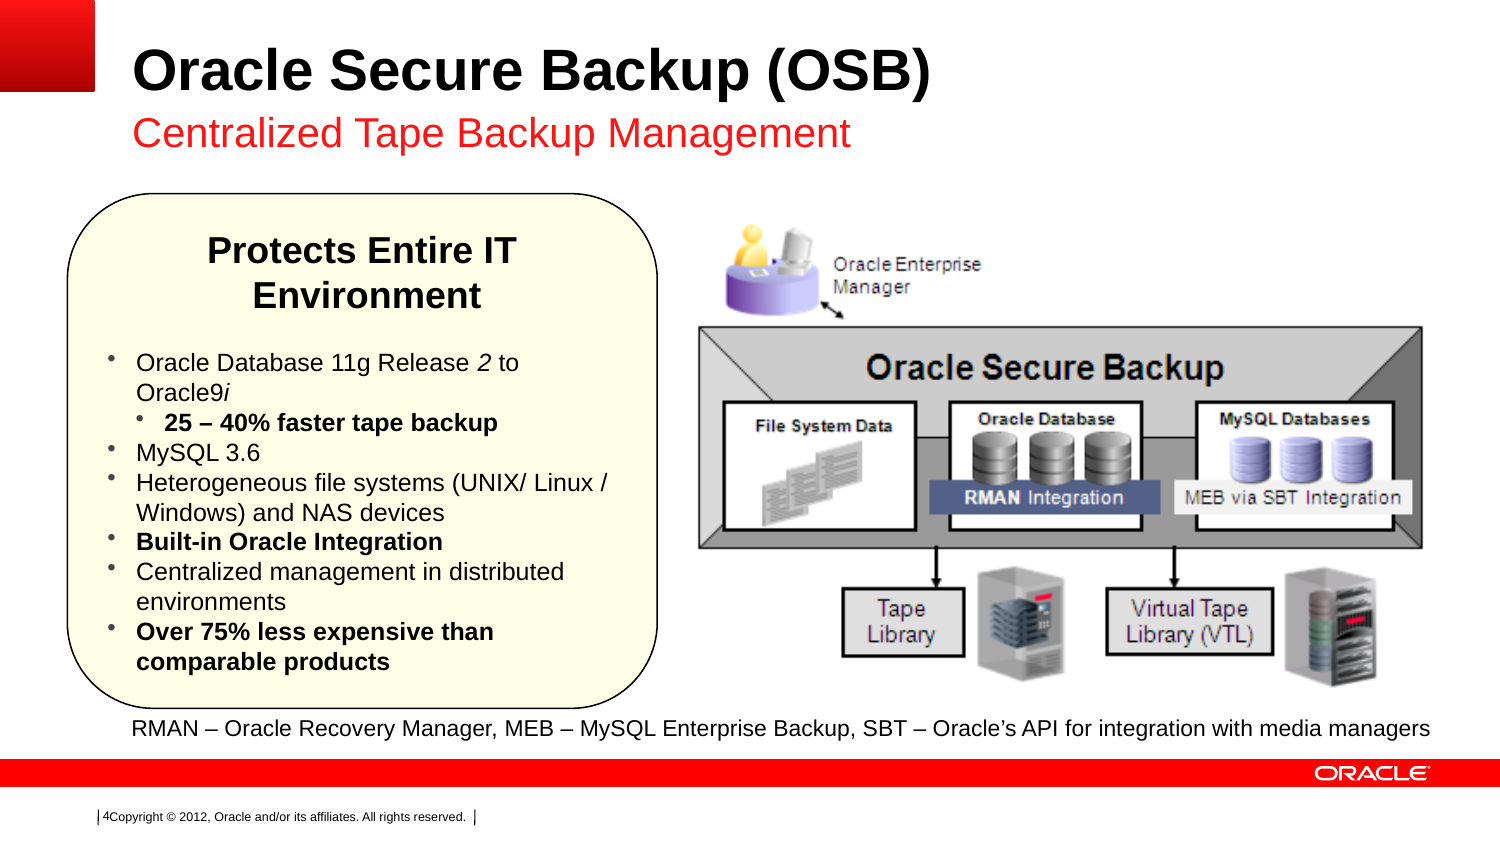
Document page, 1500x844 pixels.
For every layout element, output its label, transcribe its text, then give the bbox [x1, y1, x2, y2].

text_box RMAN – Oracle Recovery Manager, MEB – MySQL Enterprise Backup, SBT – Oracle’s API for integration with media managers [131, 713, 1447, 756]
title Oracle Secure Backup (OSB) [131, 40, 1483, 105]
picture [689, 216, 1431, 691]
list Centralized Tape Backup Management [131, 105, 1483, 157]
text_box Protects Entire IT Environment Oracle Database 11g Release 2 to Oracle9i 25 – 40% faster tape backup MySQL 3.6 Heterogeneous file systems (UNIX/ Linux / Windows) and NAS devices Built-in Oracle Integration Centralized management in distributed environments Over 75% less expensive than comparable products [67, 193, 658, 709]
picture [0, 759, 1500, 787]
